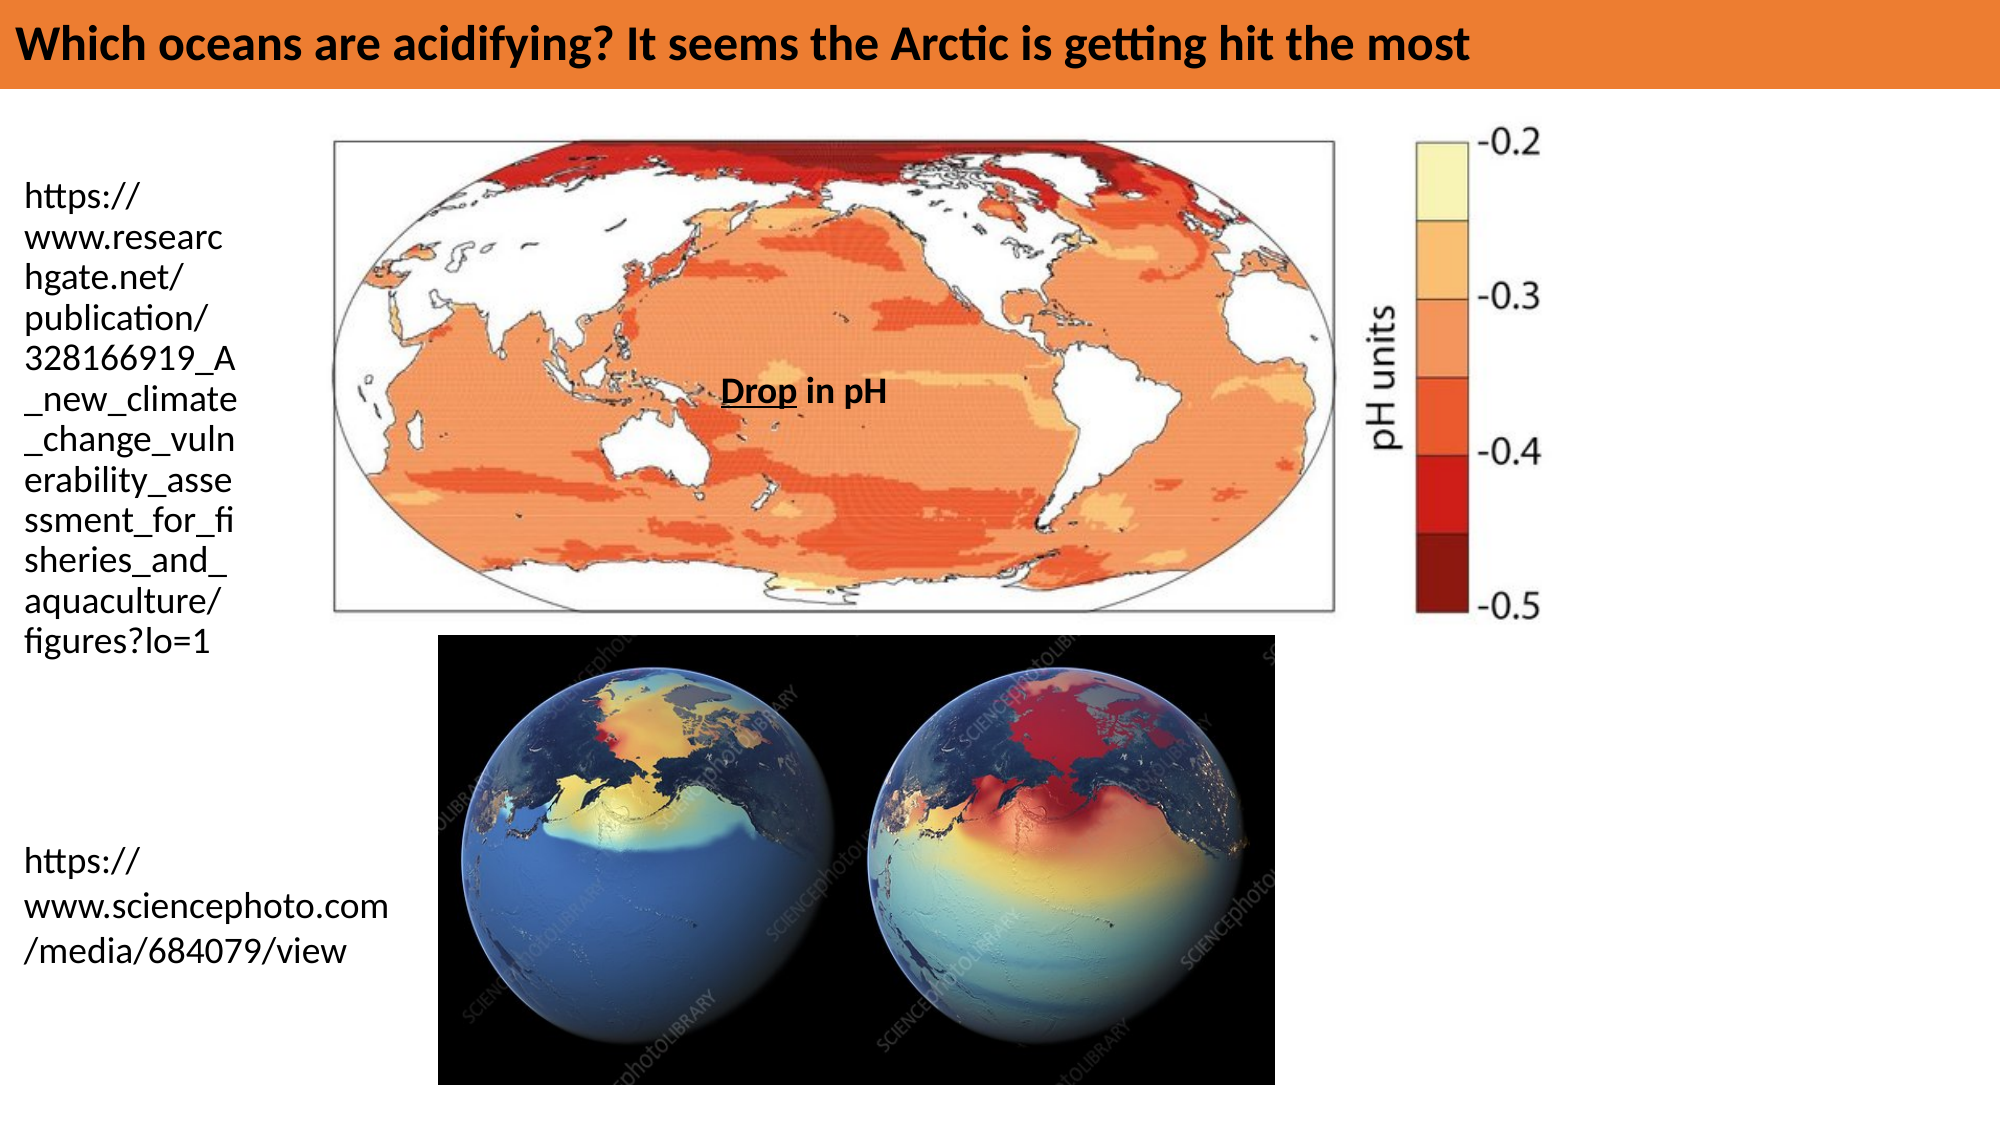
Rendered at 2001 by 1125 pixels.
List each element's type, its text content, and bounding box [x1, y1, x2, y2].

text_box https://www.sciencephoto.com/media/684079/view [9, 828, 412, 979]
text_box Which oceans are acidifying? It seems the Arctic is getting hit the most [0, 0, 2000, 89]
text_box https://www.researchgate.net/publication/328166919_A_new_climate_change_vulnerability_assessment_for_fisheries_and_aquaculture/figures?lo=1 [9, 359, 254, 479]
picture [279, 83, 1648, 1085]
